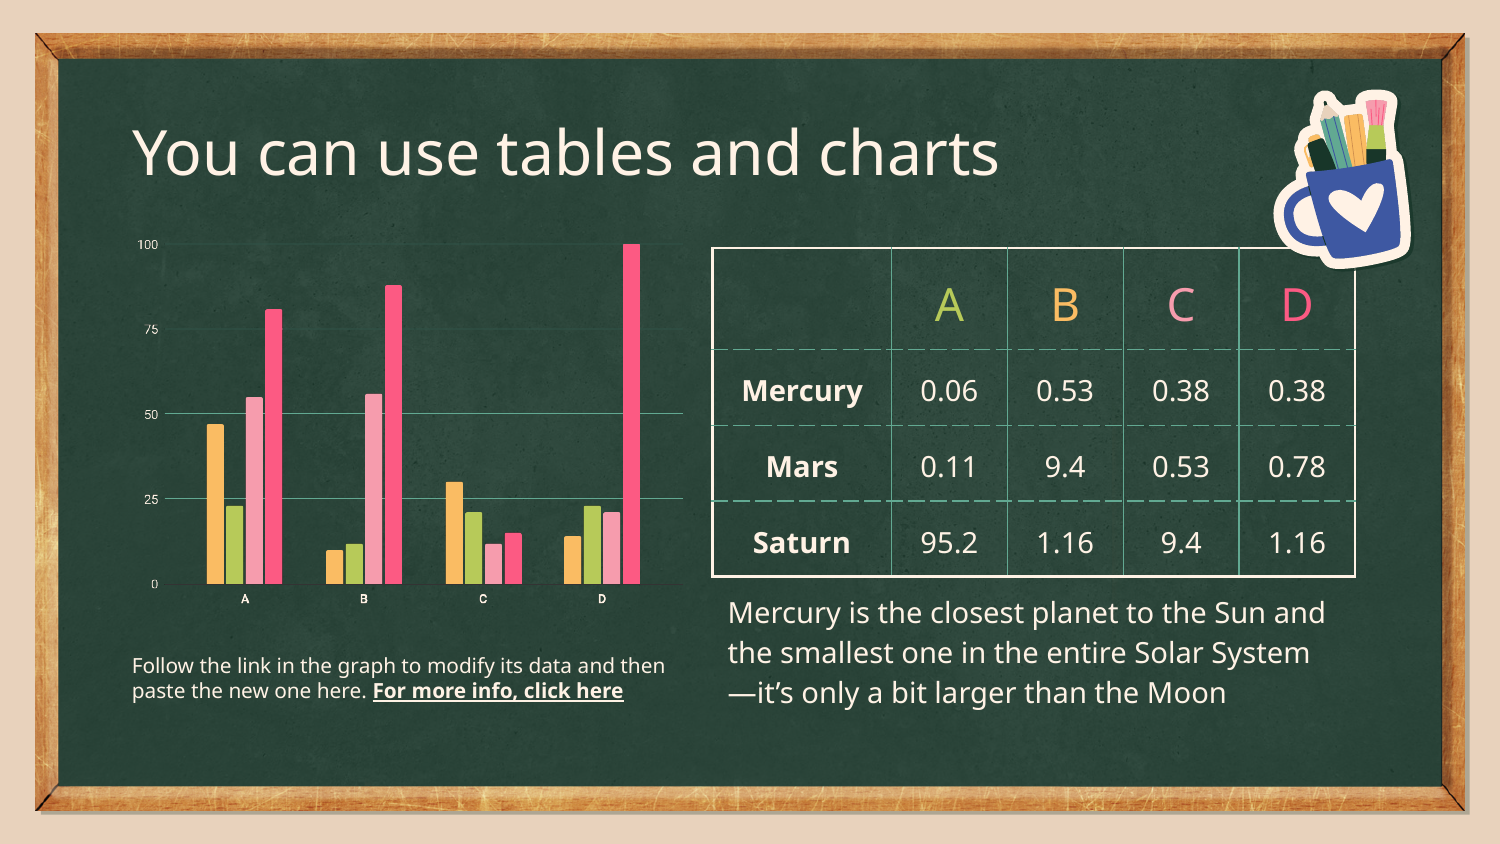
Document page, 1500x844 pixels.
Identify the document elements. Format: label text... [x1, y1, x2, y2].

table_cell 9.4 [1124, 501, 1238, 573]
table_cell 0.38 [1124, 350, 1238, 425]
table_cell Mercury [714, 350, 891, 425]
title You can use tables and charts [116, 98, 1262, 192]
table_cell 0.11 [892, 425, 1007, 501]
table_cell 0.53 [1008, 350, 1123, 425]
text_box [1267, 88, 1415, 273]
table_header A [892, 249, 1007, 350]
table_cell 0.53 [1124, 425, 1238, 501]
table_cell Saturn [714, 501, 891, 573]
picture [35, 33, 1465, 811]
table_header B [1008, 249, 1123, 350]
text_box Mercury is the closest planet to the Sun and the smallest one in the entire Solar System—it’s only a bit larger than the Moon [712, 573, 1355, 726]
text_box Follow the link in the graph to modify its data and then paste the new one here. For more info, click here [116, 637, 703, 719]
table_cell 9.4 [1008, 425, 1123, 501]
table_cell 0.38 [1240, 350, 1354, 425]
table_header C [1124, 249, 1238, 350]
table_cell 0.78 [1240, 425, 1354, 501]
table_header D [1240, 249, 1354, 350]
table_cell 1.16 [1240, 501, 1354, 573]
table_cell 0.06 [892, 350, 1007, 425]
table_cell 1.16 [1008, 501, 1123, 573]
table_header [714, 249, 891, 350]
table_cell Mars [714, 425, 891, 501]
table_cell 95.2 [892, 501, 1007, 573]
